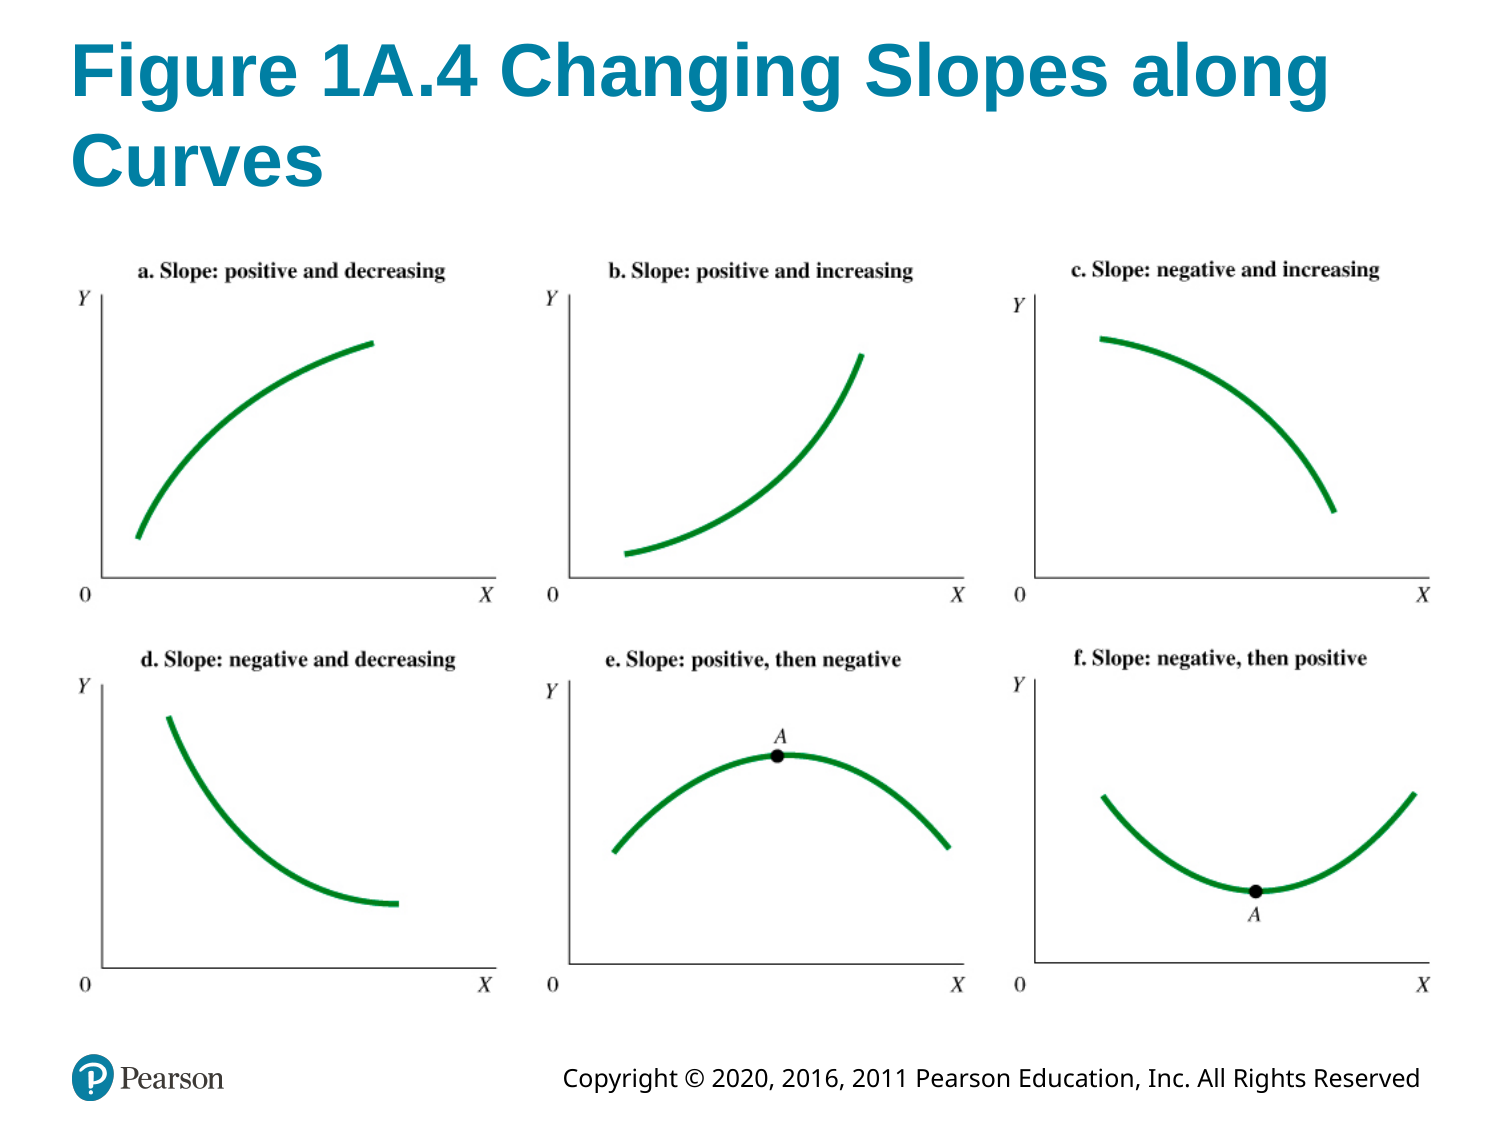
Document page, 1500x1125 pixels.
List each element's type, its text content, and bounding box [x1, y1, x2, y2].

picture [526, 635, 985, 997]
picture [76, 635, 510, 997]
picture [72, 1087, 83, 1101]
picture [98, 1054, 224, 1101]
picture [526, 258, 985, 620]
title Figure 1A.4 Changing Slopes along Curves [55, 0, 1406, 217]
picture [80, 1063, 106, 1088]
picture [1003, 258, 1431, 620]
picture [72, 1054, 88, 1070]
picture [1003, 635, 1431, 997]
picture [76, 258, 510, 620]
